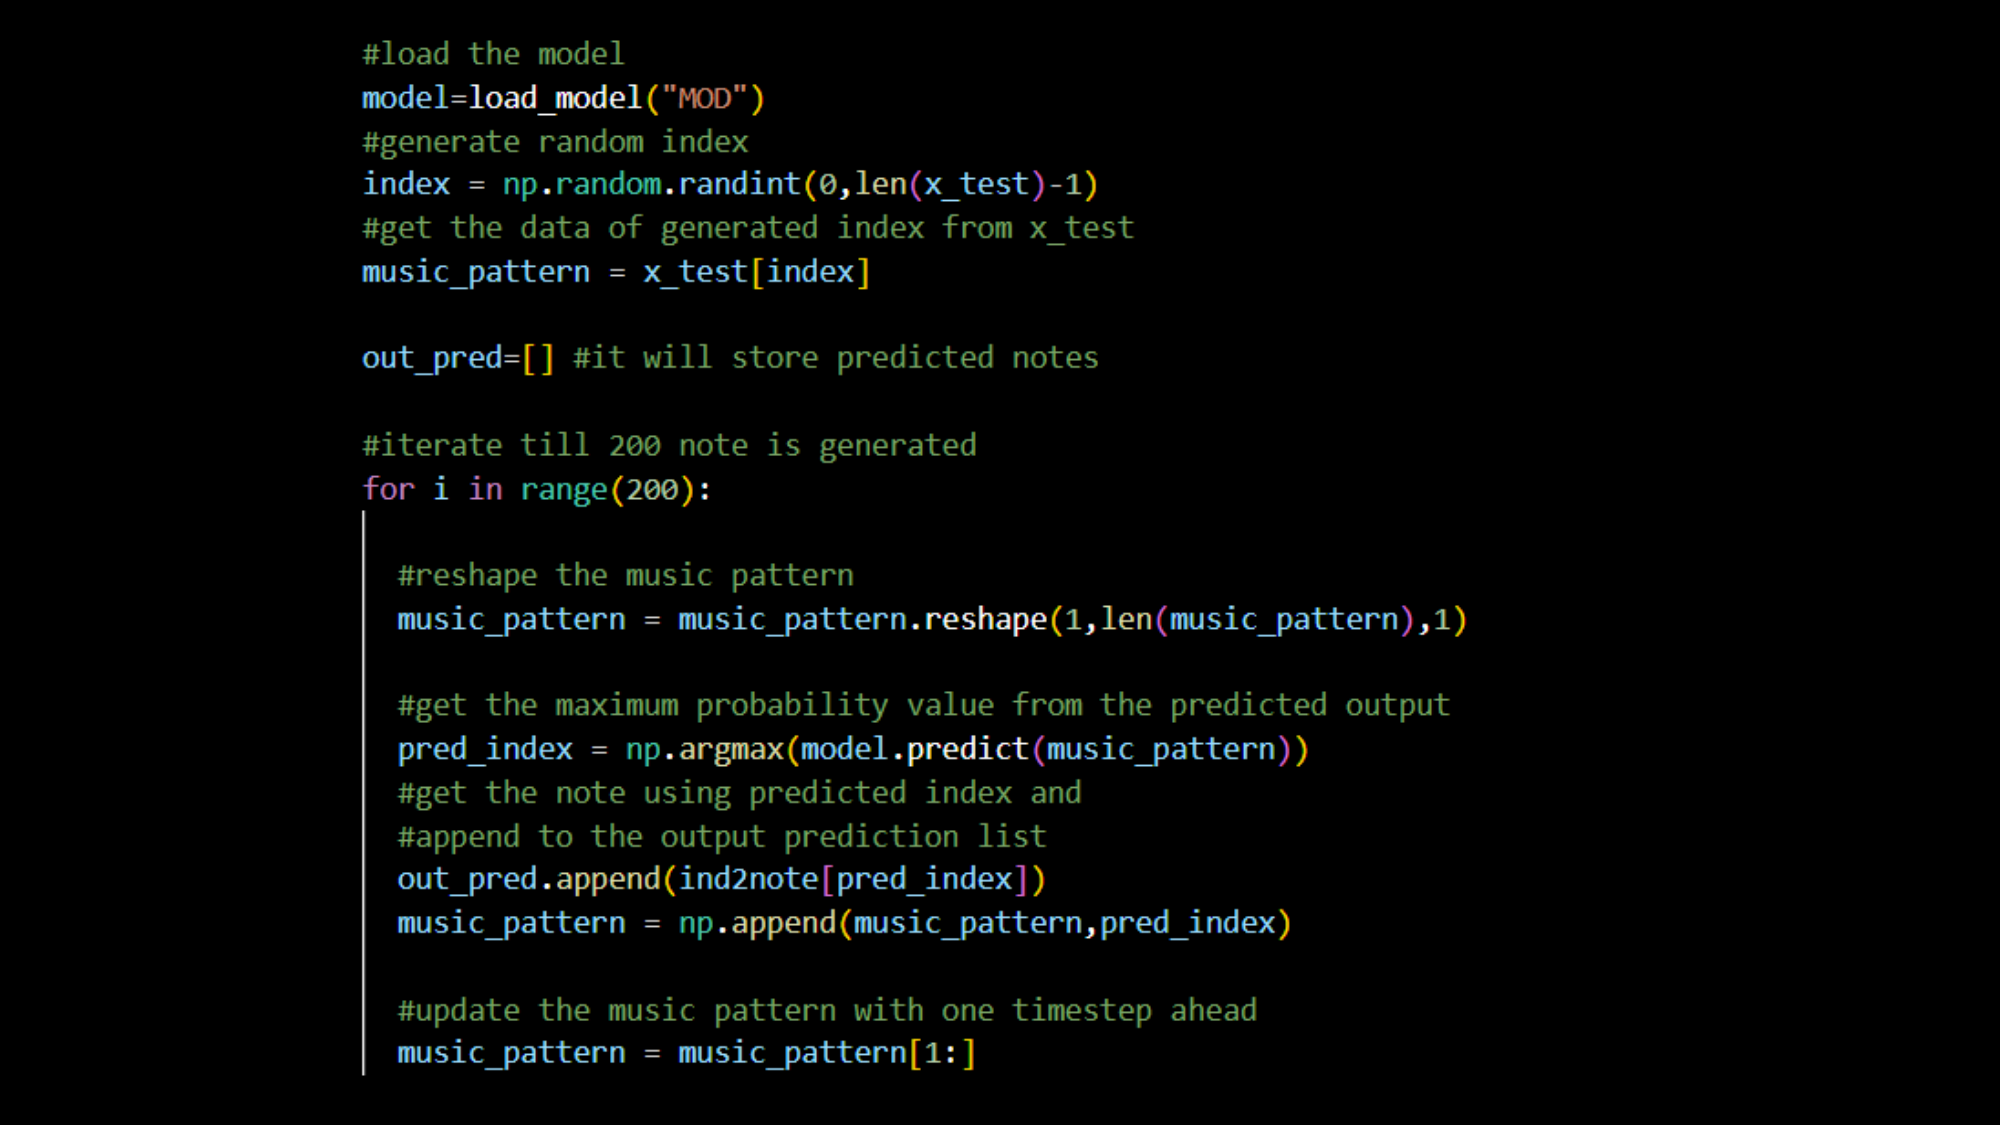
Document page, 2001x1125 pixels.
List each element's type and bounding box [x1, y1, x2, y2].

picture [286, 8, 1598, 1096]
